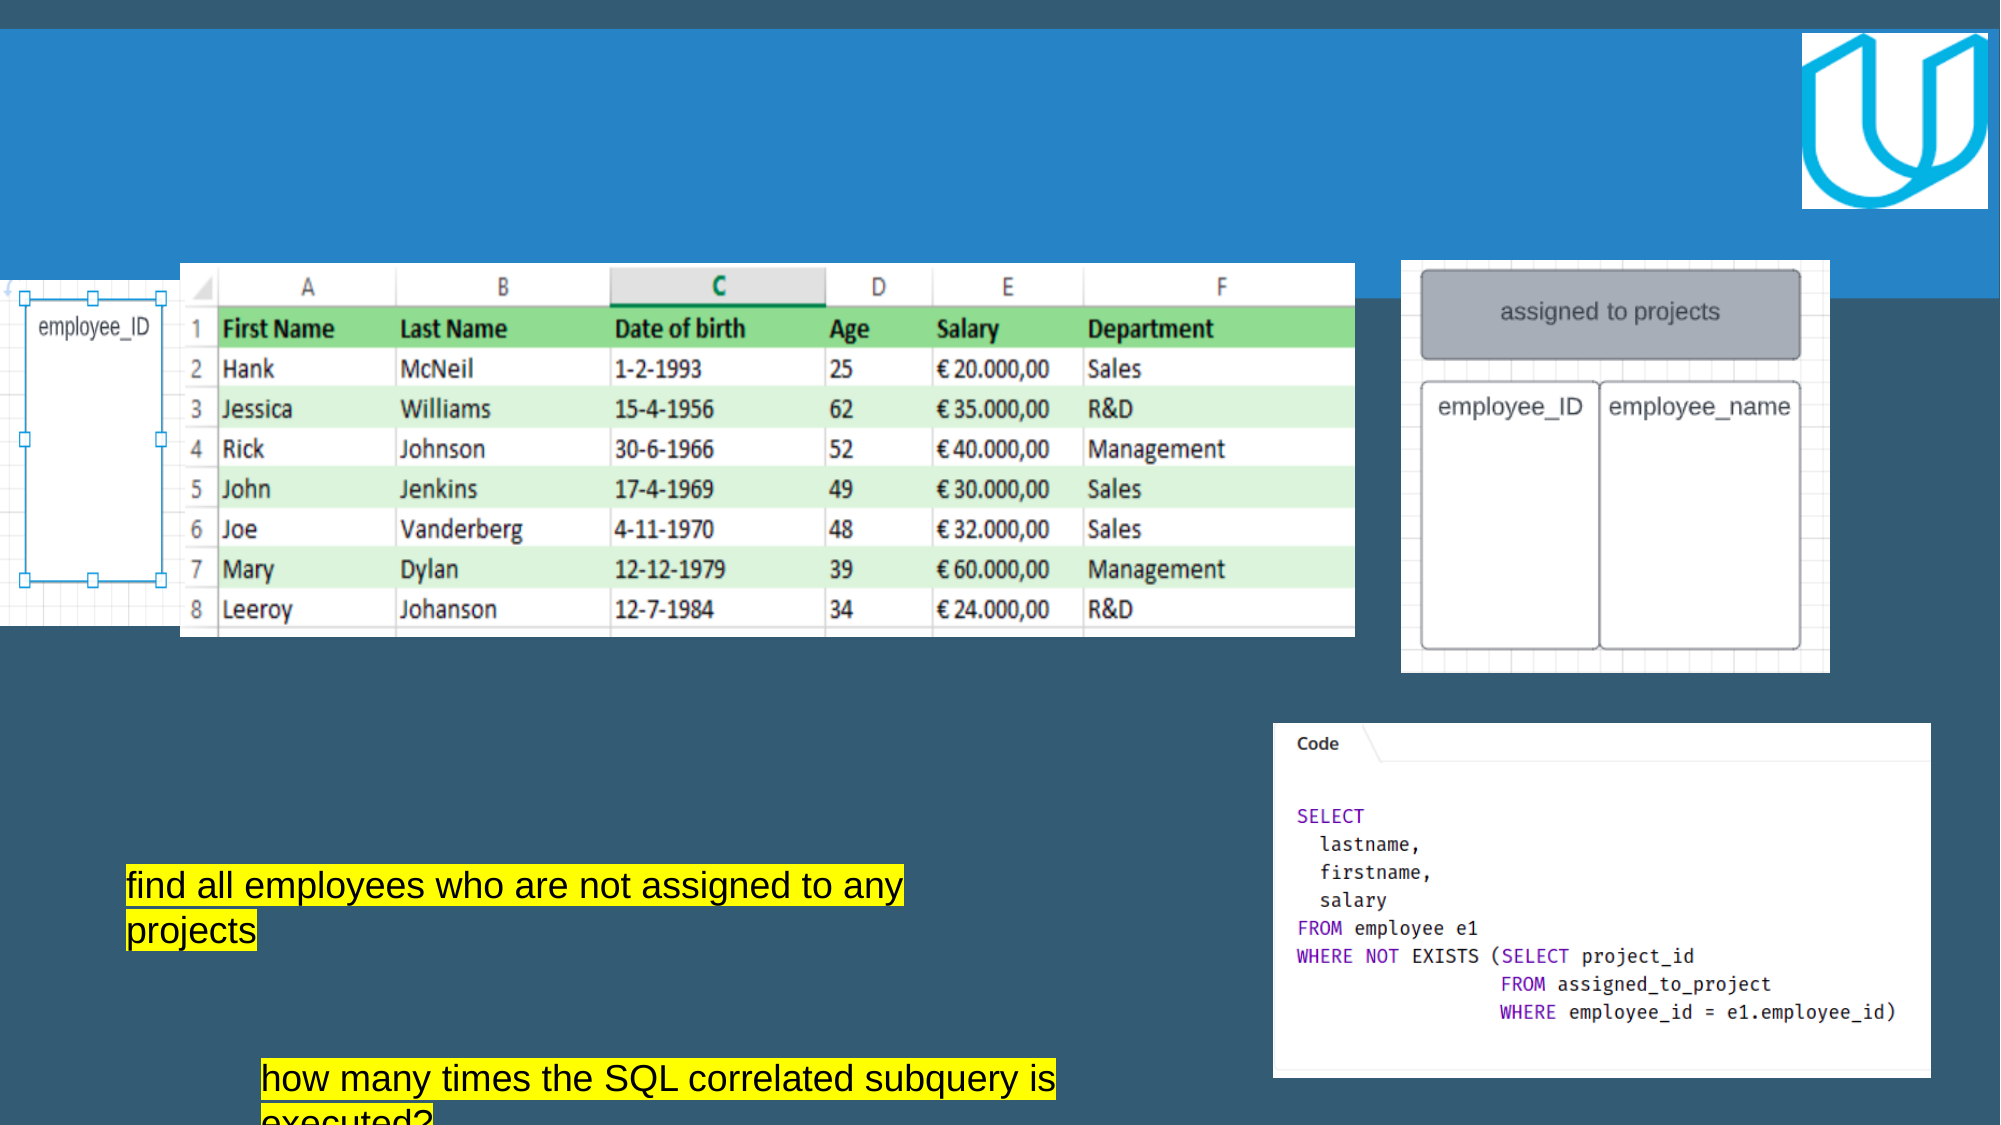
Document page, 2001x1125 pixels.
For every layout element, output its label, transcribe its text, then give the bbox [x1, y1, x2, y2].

picture [1401, 259, 1831, 673]
text_box find all employees who are not assigned to any projects [111, 853, 1060, 911]
picture [0, 263, 1355, 637]
picture [1273, 723, 1932, 1079]
picture [1900, 124, 1988, 209]
picture [1932, 48, 1973, 166]
text_box [99, 44, 1900, 233]
picture [1900, 175, 1911, 189]
text_box how many times the SQL correlated subquery is executed? [246, 1046, 1255, 1104]
picture [1802, 33, 1988, 167]
